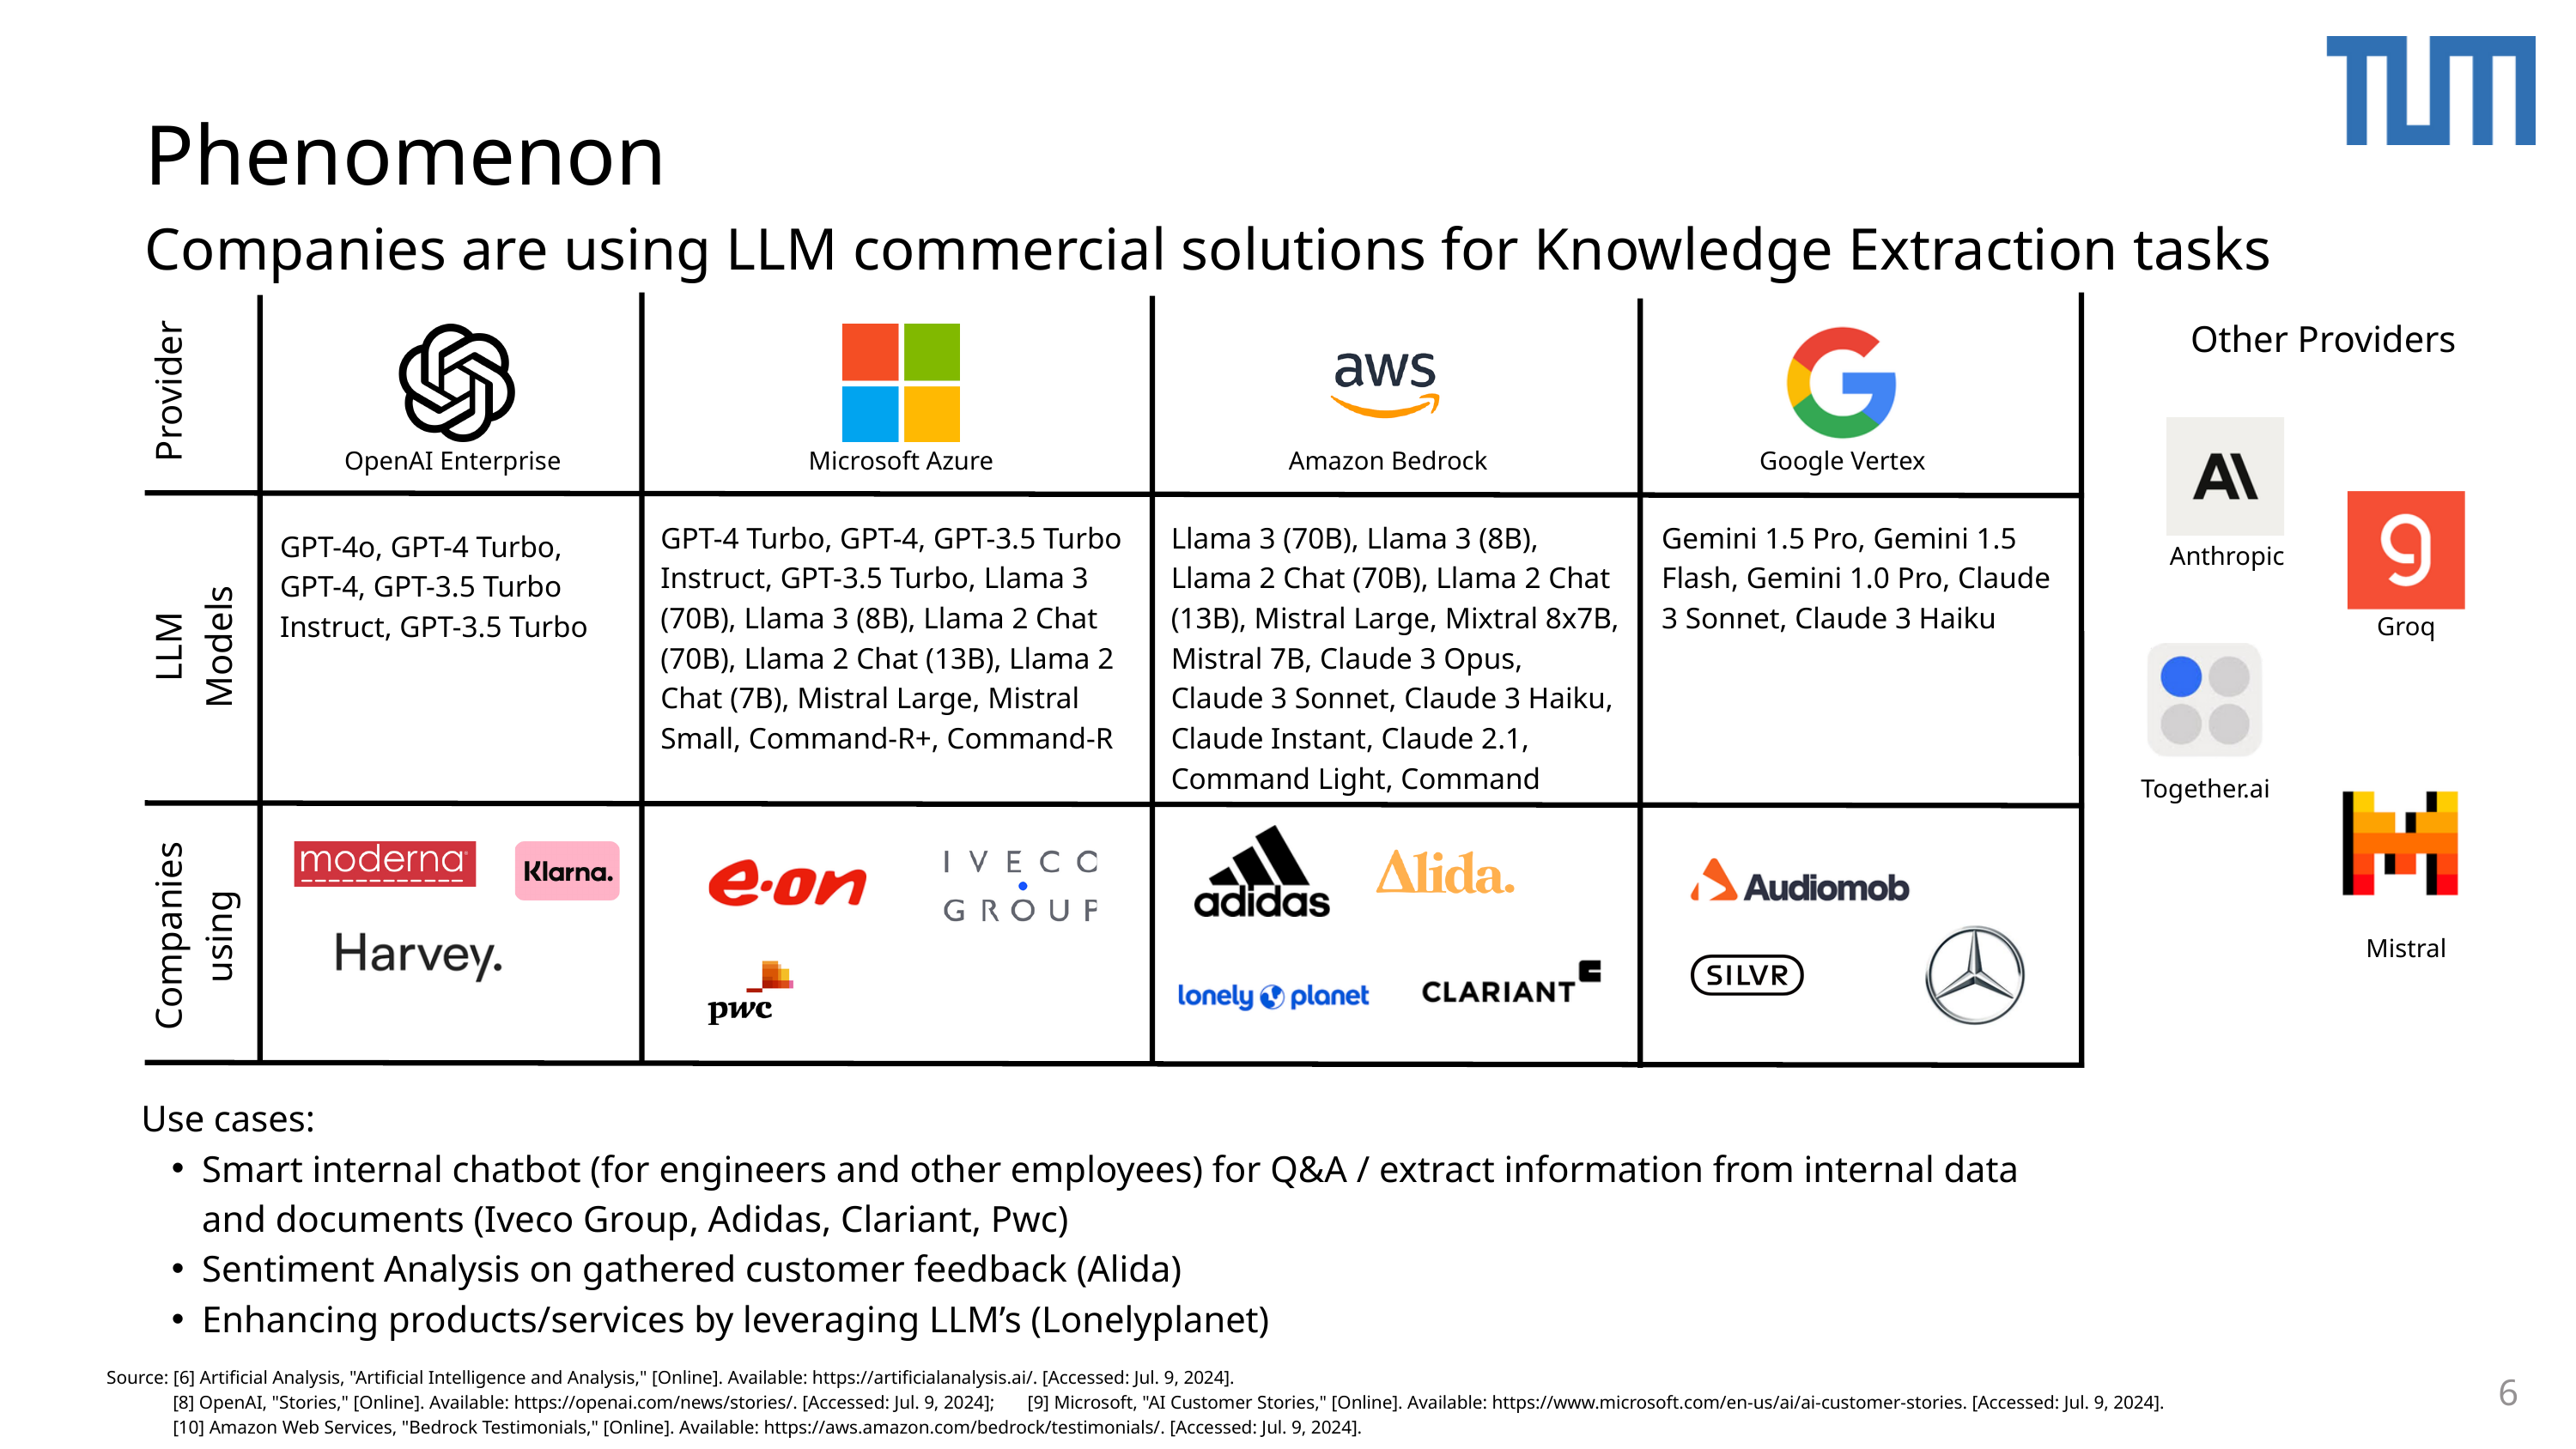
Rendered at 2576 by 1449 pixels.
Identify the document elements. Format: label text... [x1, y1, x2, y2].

text_box [2326, 36, 2537, 145]
text_box [294, 841, 477, 887]
text_box Groq [2310, 605, 2503, 641]
text_box [944, 836, 1097, 936]
text_box OpenAI Enterprise [337, 440, 569, 476]
text_box [1317, 324, 1460, 440]
text_box [1369, 841, 1522, 900]
text_box Source: [6] Artificial Analysis, "Artificial Intelligence and Analysis," [Online]. Available: https://artificialanalysis.ai/. [Accessed: Jul. 9, 2024]. [8] OpenAI, "Stories," [Online]. Available: https://openai.com/news/stories/. [Accessed: Jul. 9, 2024]; [9] Microsoft, "AI Customer Stories," [Online]. Available: https://www.microsoft.com/en-us/ai/ai-customer-stories. [Accessed: Jul. 9, 2024]. [10] Amazon Web Services, "Bedrock Testimonials," [Online]. Available: https://aws.amazon.com/bedrock/testimonials/. [Accessed: Jul. 9, 2024]. [106, 1362, 2283, 1438]
text_box 6 [2498, 1362, 2518, 1413]
text_box GPT-4o, GPT-4 Turbo, GPT-4, GPT-3.5 Turbo Instruct, GPT-3.5 Turbo [279, 523, 631, 644]
text_box [1783, 324, 1902, 440]
text_box [514, 841, 620, 900]
text_box Provider [138, 306, 190, 476]
text_box Anthropic [2131, 535, 2324, 571]
text_box [1669, 842, 1931, 930]
text_box Companies using [138, 834, 240, 1040]
text_box [1924, 925, 2026, 1026]
text_box Phenomenon Companies are using LLM commercial solutions for Knowledge Extraction tasks [144, 86, 2432, 282]
text_box Llama 3 (70B), Llama 3 (8B), Llama 2 Chat (70B), Llama 2 Chat (13B), Mistral Large, Mixtral 8x7B, Mistral 7B, Claude 3 Opus, Claude 3 Sonnet, Claude 3 Haiku, Claude Instant, Claude 2.1, Command Light, Command [1170, 514, 1622, 795]
text_box [1401, 939, 1622, 1023]
text_box Together.ai [2109, 767, 2302, 803]
text_box [2145, 643, 2266, 761]
text_box [1686, 950, 1807, 999]
text_box LLM Models [138, 561, 240, 732]
text_box Mistral [2310, 927, 2503, 962]
text_box [696, 939, 805, 1046]
text_box [1194, 825, 1330, 917]
text_box Use cases: Smart internal chatbot (for engineers and other employees) for Q&A / extract information from internal data and documents (Iveco Group, Adidas, Clariant, Pwc) Sentiment Analysis on gathered customer feedback (Alida) Enhancing products/services by leveraging LLM’s (Lonelyplanet) [141, 1088, 2082, 1340]
text_box Gemini 1.5 Pro, Gemini 1.5 Flash, Gemini 1.0 Pro, Claude 3 Sonnet, Claude 3 Haiku [1662, 514, 2060, 635]
text_box Amazon Bedrock [1274, 440, 1502, 476]
text_box [323, 919, 515, 996]
text_box [2340, 784, 2464, 902]
text_box [2347, 491, 2465, 605]
text_box Microsoft Azure [804, 440, 999, 476]
text_box [708, 841, 866, 925]
text_box [1178, 944, 1370, 1052]
text_box Google Vertex [1747, 440, 1939, 476]
text_box [841, 324, 960, 440]
text_box Other Providers [2170, 309, 2476, 361]
text_box [2166, 417, 2285, 535]
text_box GPT-4 Turbo, GPT-4, GPT-3.5 Turbo Instruct, GPT-3.5 Turbo, Llama 3 (70B), Llama 3 (8B), Llama 2 Chat (70B), Llama 2 Chat (13B), Llama 2 Chat (7B), Mistral Large, Mistral Small, Command-R+, Command-R [660, 514, 1147, 755]
text_box [398, 324, 515, 440]
